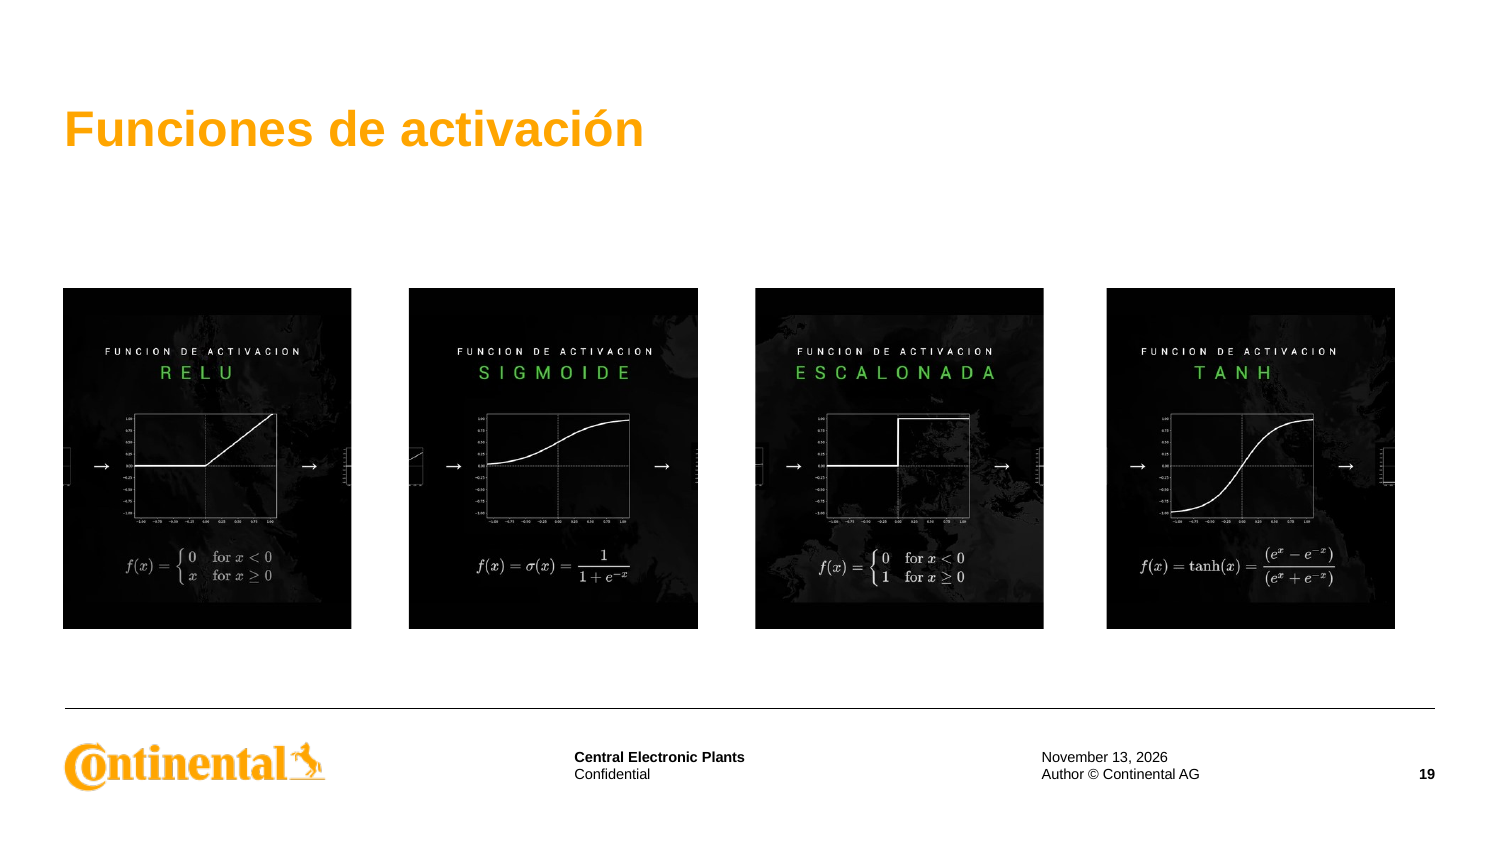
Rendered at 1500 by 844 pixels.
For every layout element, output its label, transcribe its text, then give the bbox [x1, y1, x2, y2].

slide_number 19 [1376, 765, 1436, 784]
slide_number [1041, 746, 1371, 765]
picture [408, 288, 699, 629]
picture [754, 288, 1044, 629]
title Funciones de activación [64, 97, 1042, 216]
footer Author © Continental AG [1041, 765, 1371, 784]
picture [62, 288, 352, 629]
picture [1106, 288, 1396, 629]
